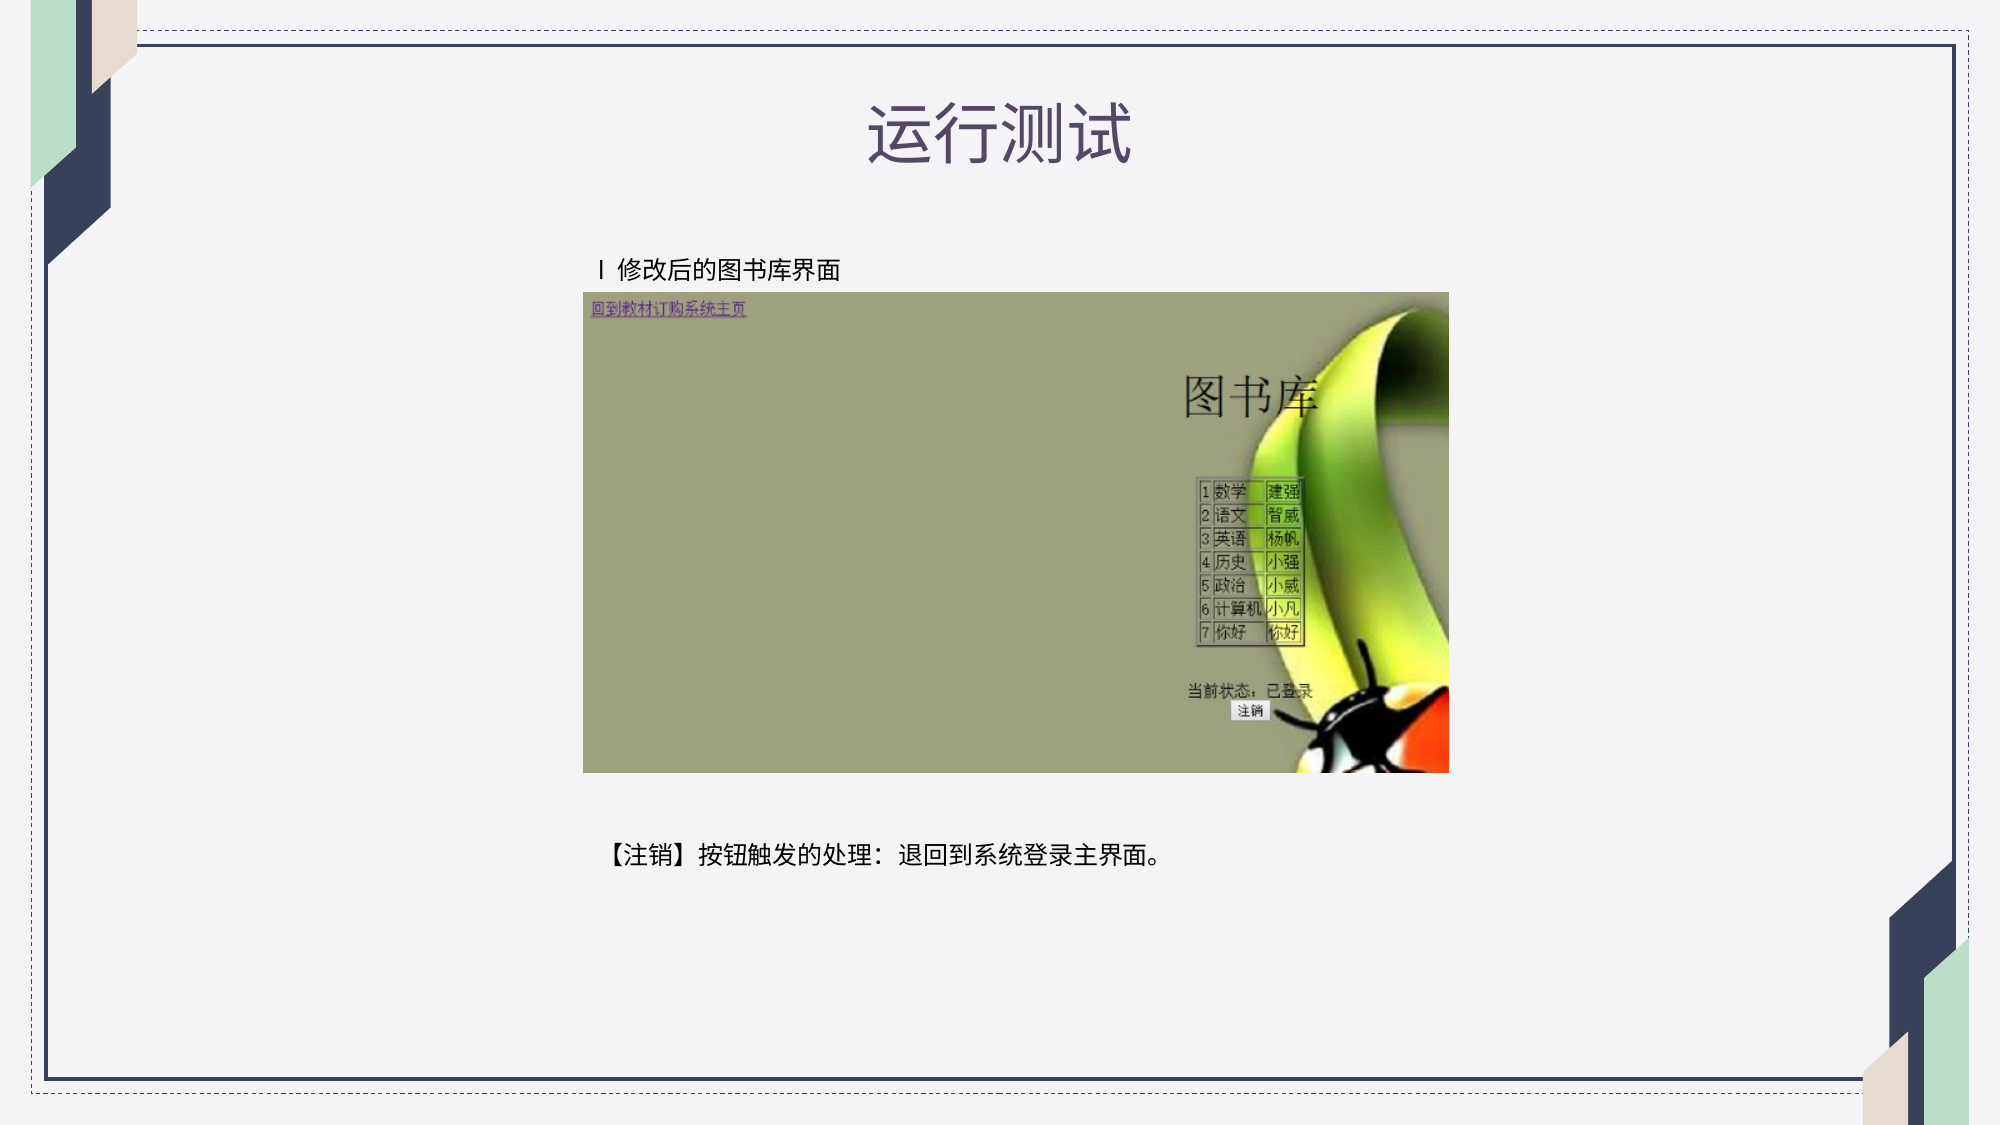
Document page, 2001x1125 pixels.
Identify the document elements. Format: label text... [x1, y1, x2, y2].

text_box l 修改后的图书库界面 [583, 246, 1417, 292]
text_box 运行测试 [851, 84, 1149, 180]
text_box 【注销】按钮触发的处理：退回到系统登录主界面。 [583, 773, 1417, 877]
picture [583, 292, 1449, 773]
